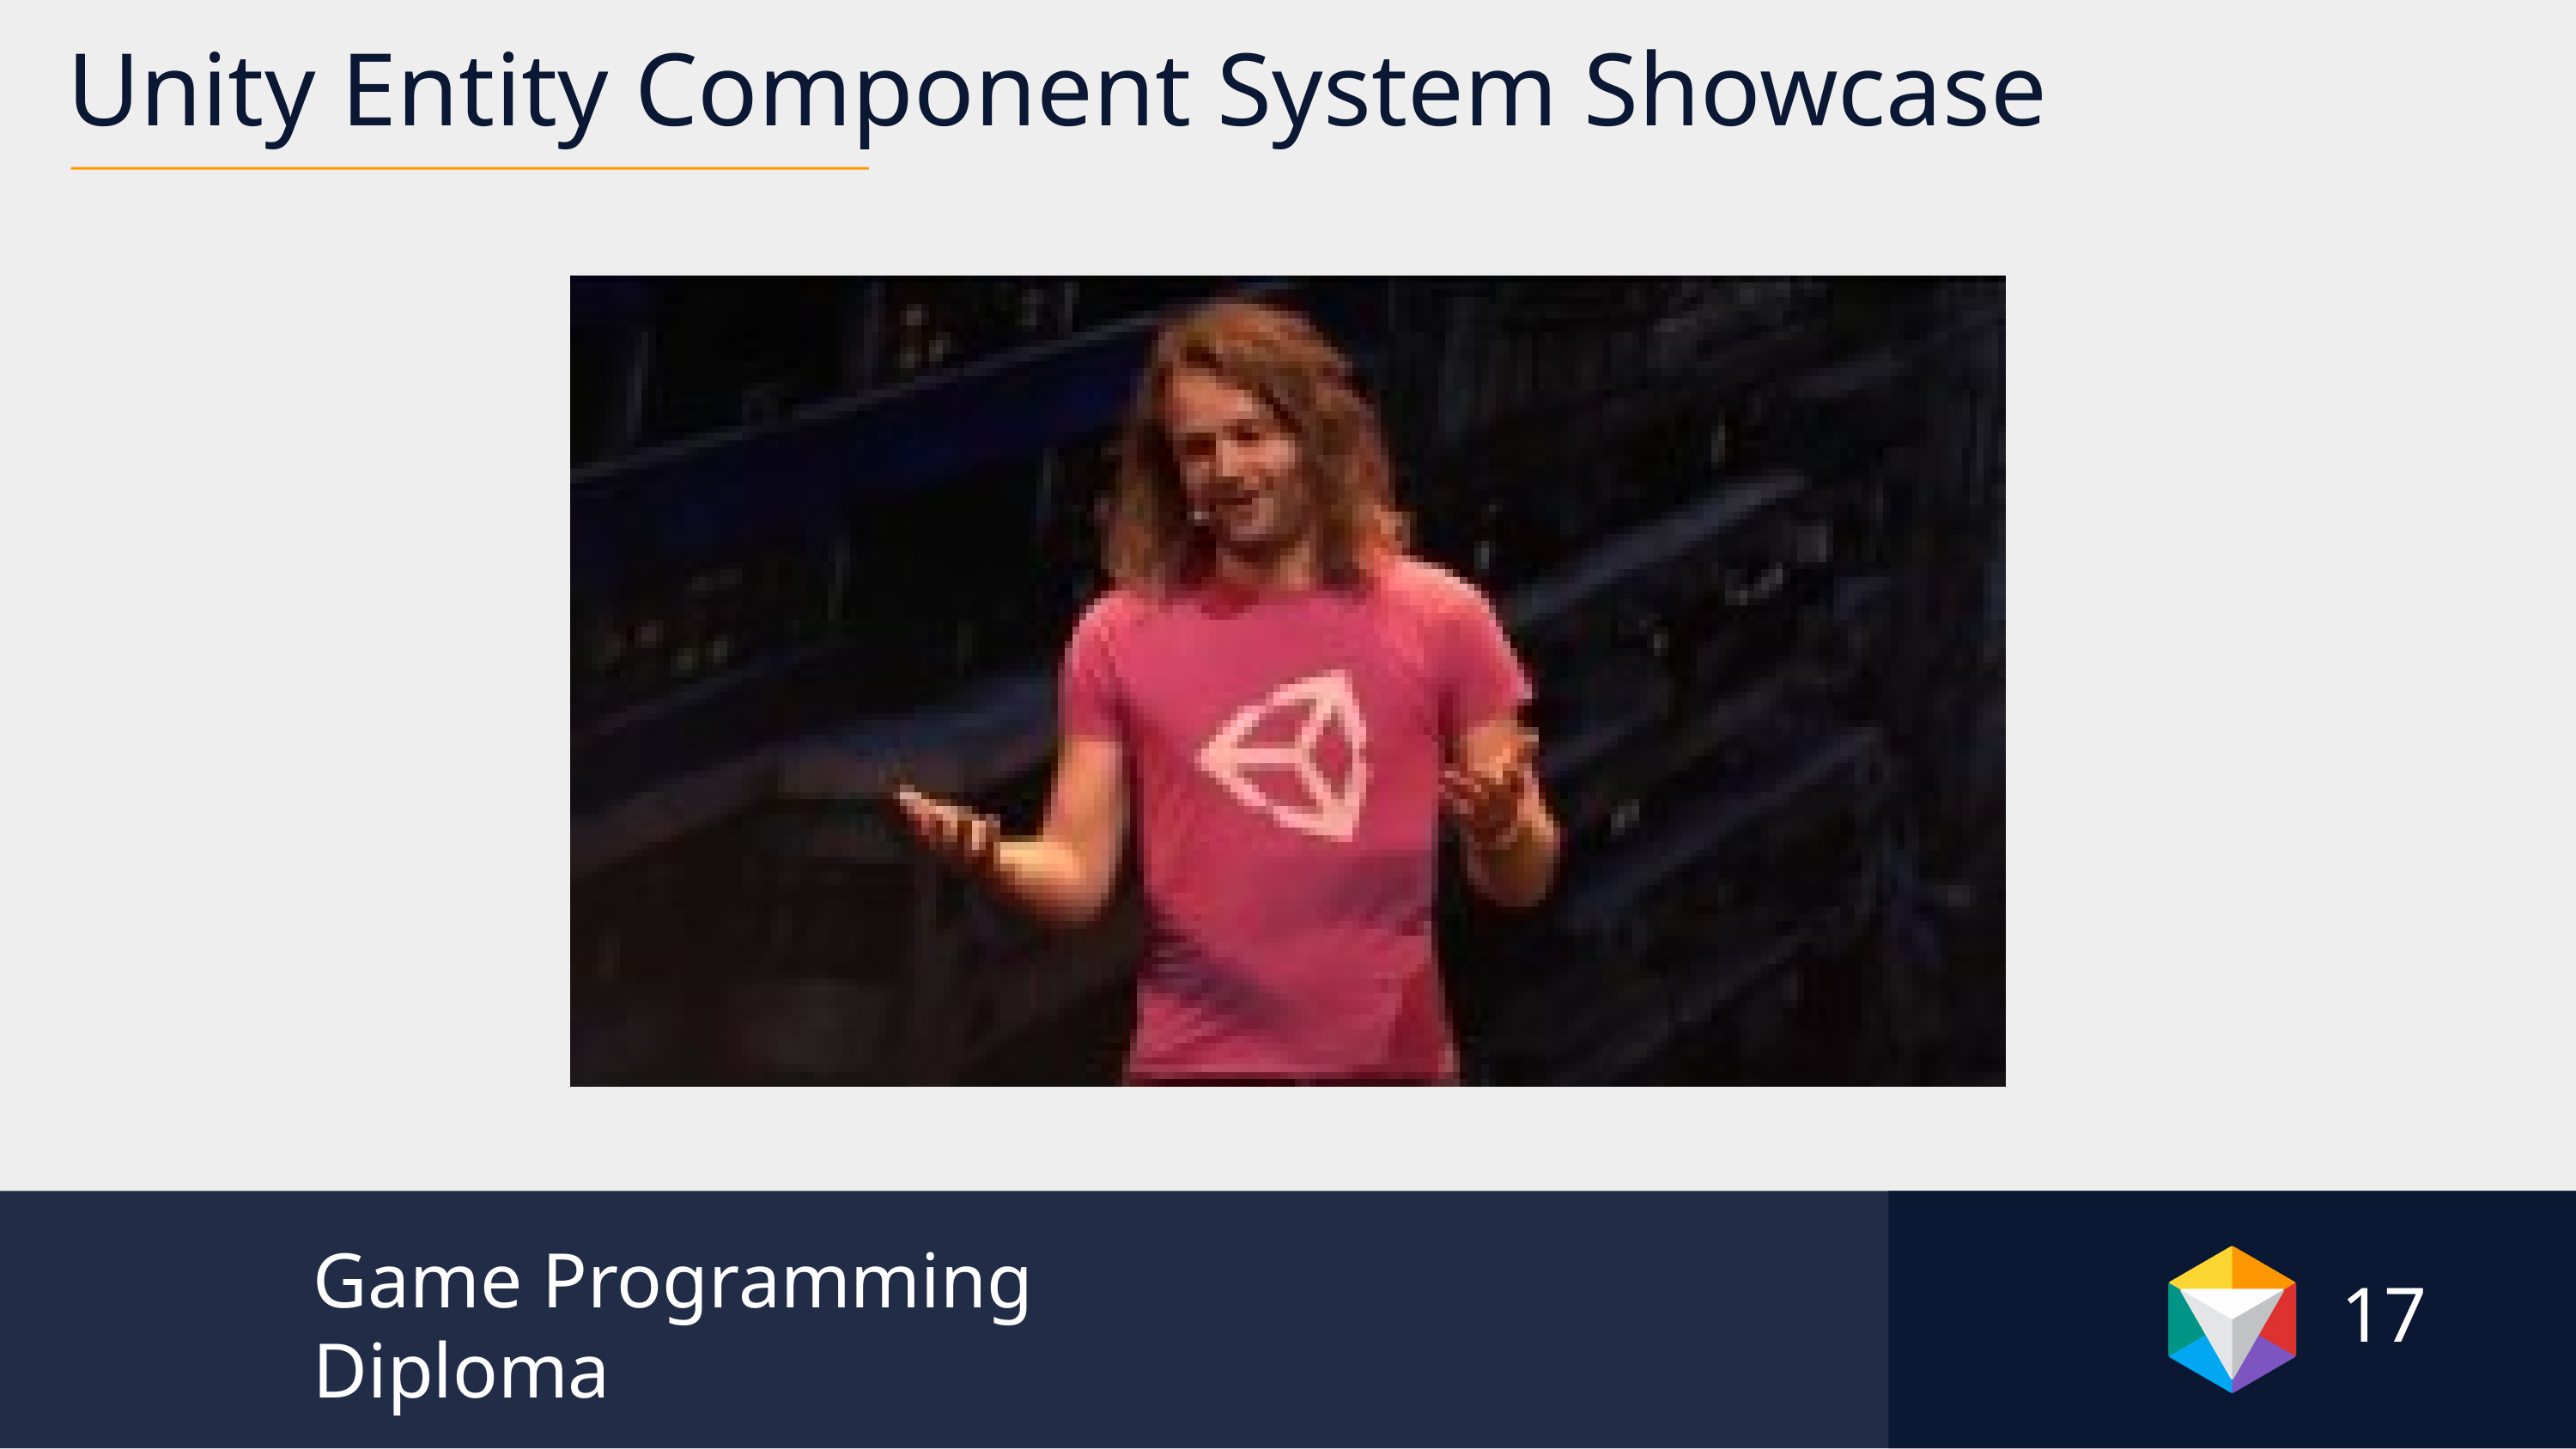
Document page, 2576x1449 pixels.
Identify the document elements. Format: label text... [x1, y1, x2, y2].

text_box 17 [2341, 1262, 2447, 1374]
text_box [569, 275, 2007, 1088]
text_box Unity Entity Component System Showcase [67, 30, 2129, 142]
picture [2137, 1224, 2327, 1415]
text_box [70, 167, 869, 170]
